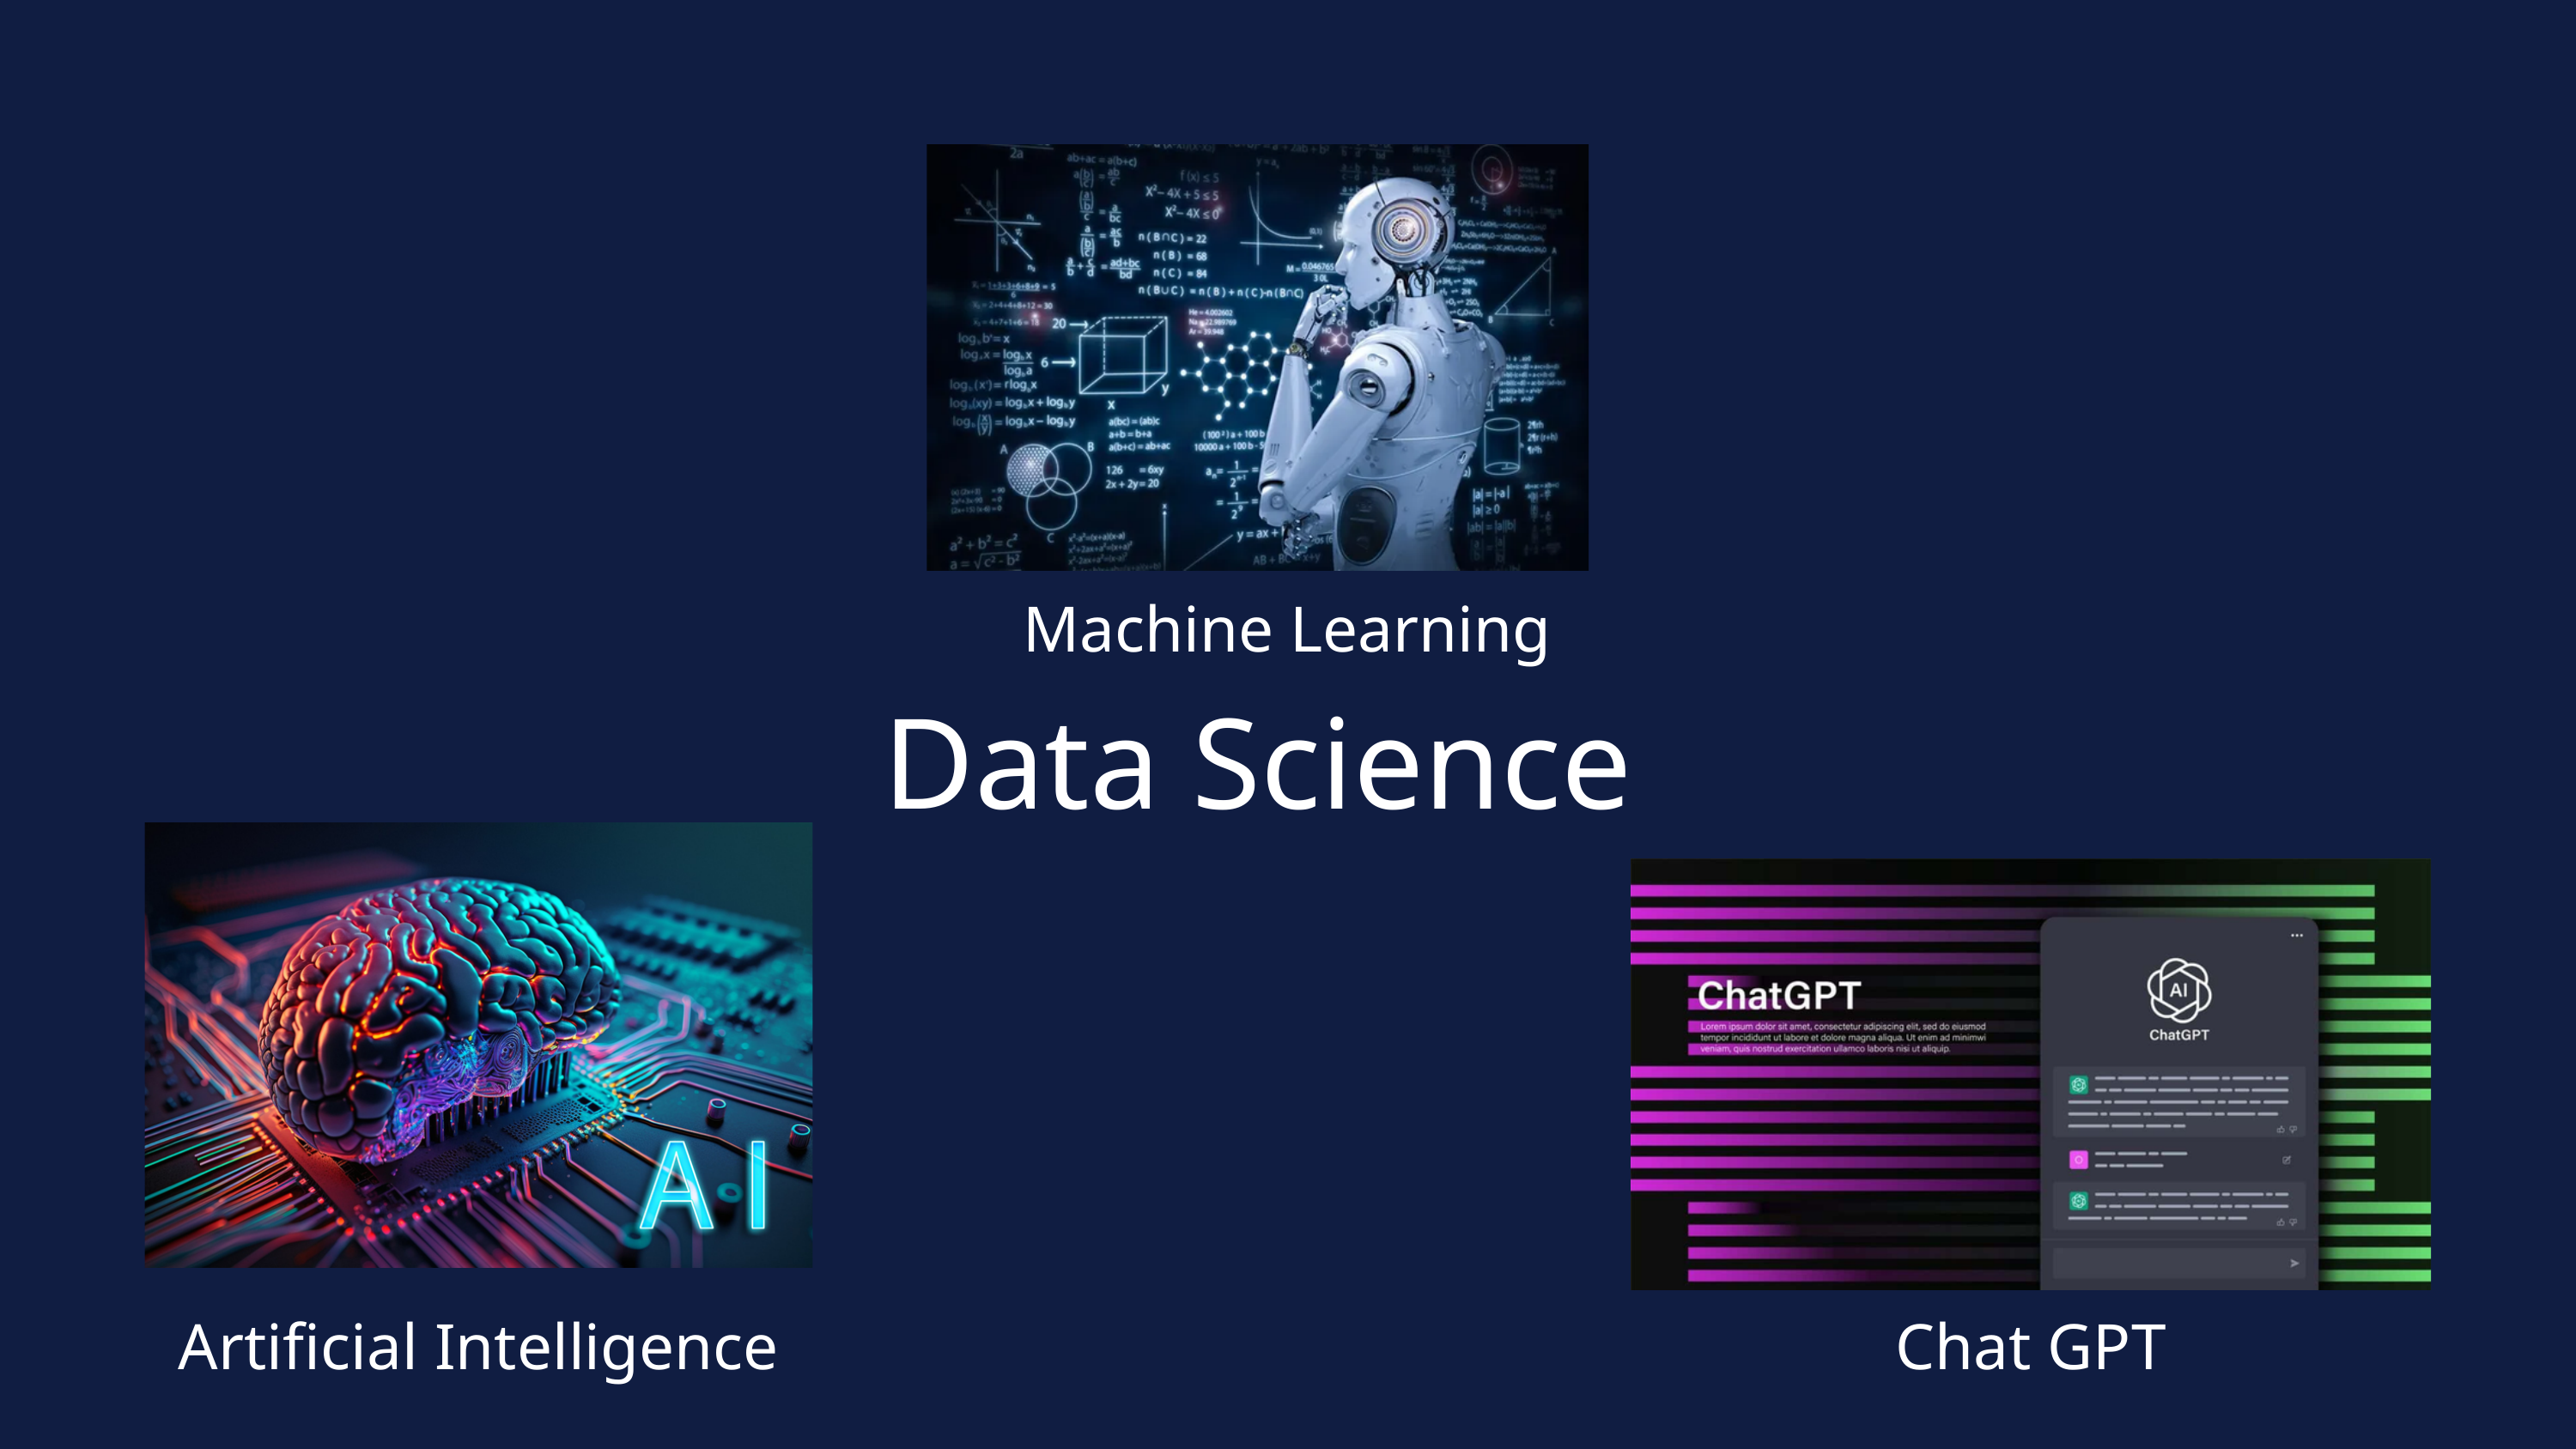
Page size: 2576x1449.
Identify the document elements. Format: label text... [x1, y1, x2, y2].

text_box Data Science [859, 658, 1656, 834]
text_box Chat GPT [1888, 1294, 2173, 1382]
text_box [1631, 858, 2432, 1290]
text_box Artificial Intelligence [157, 1294, 800, 1382]
text_box [927, 144, 1589, 571]
text_box Machine Learning [986, 577, 1589, 658]
text_box [144, 822, 813, 1268]
